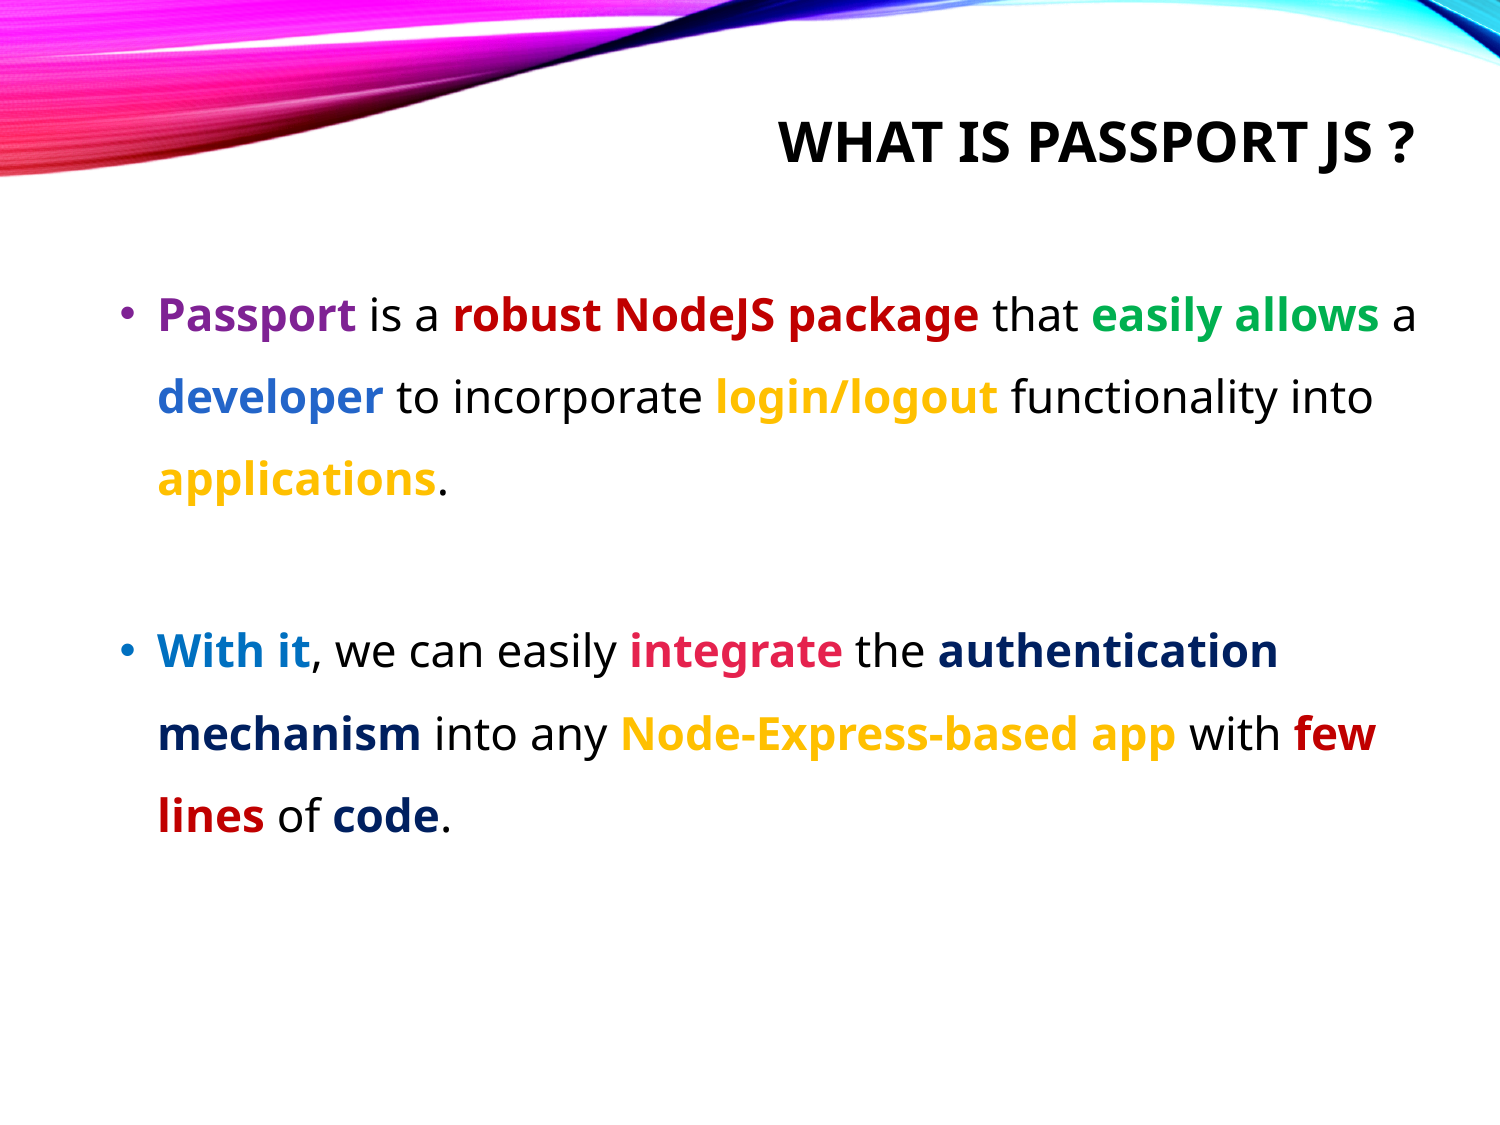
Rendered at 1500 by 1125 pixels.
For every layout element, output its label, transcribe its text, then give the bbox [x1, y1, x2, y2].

list Passport is a robust NodeJS package that easily allows a developer to incorporate login/logout functionality into applications. With it, we can easily integrate the authentication mechanism into any Node-Express-based app with few lines of code. [29, 250, 1475, 1111]
picture [0, 0, 1500, 178]
title What is passport js ? [383, 38, 1431, 250]
